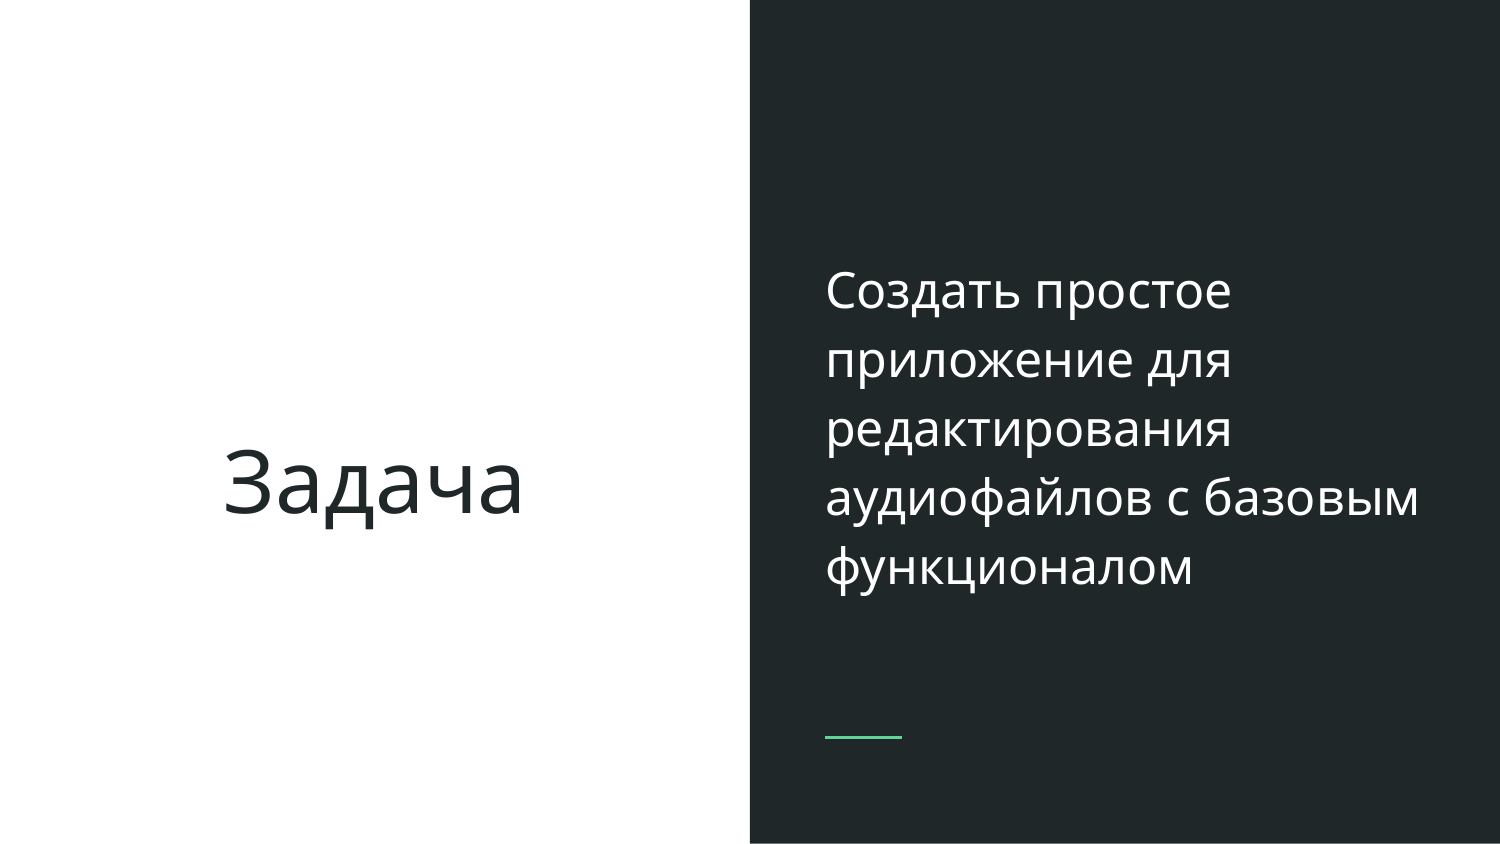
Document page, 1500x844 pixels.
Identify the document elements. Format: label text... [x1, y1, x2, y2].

title Задача [43, 298, 708, 546]
list Создать простое приложение для редактирования аудиофайлов с базовым функционалом [810, 118, 1440, 725]
